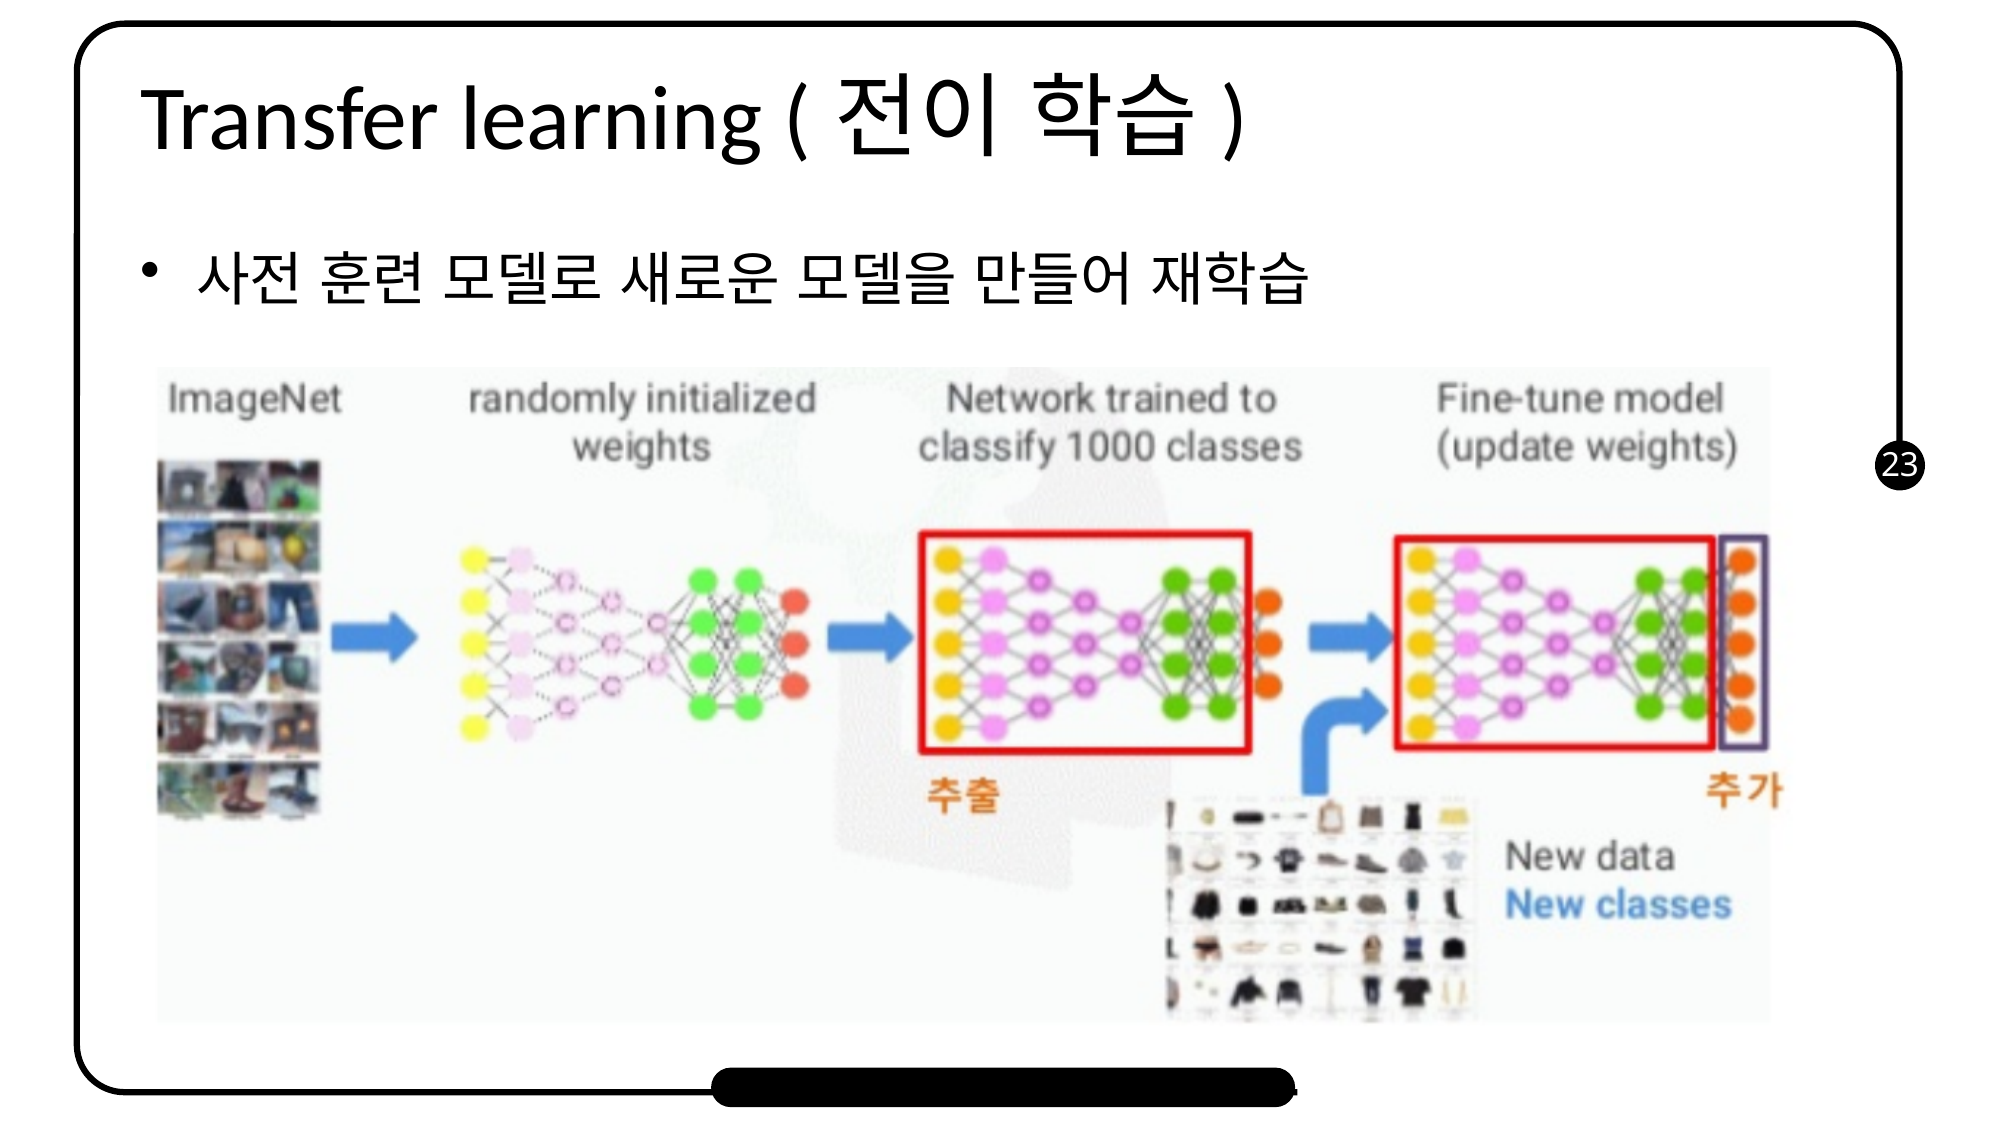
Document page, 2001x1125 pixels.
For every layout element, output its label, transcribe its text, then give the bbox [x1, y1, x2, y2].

title Transfer learning (전이 학습) [125, 50, 1854, 210]
list 사전 훈련 모델로 새로운 모델을 만들어 재학습 [125, 234, 1854, 1058]
picture [146, 367, 1798, 1027]
